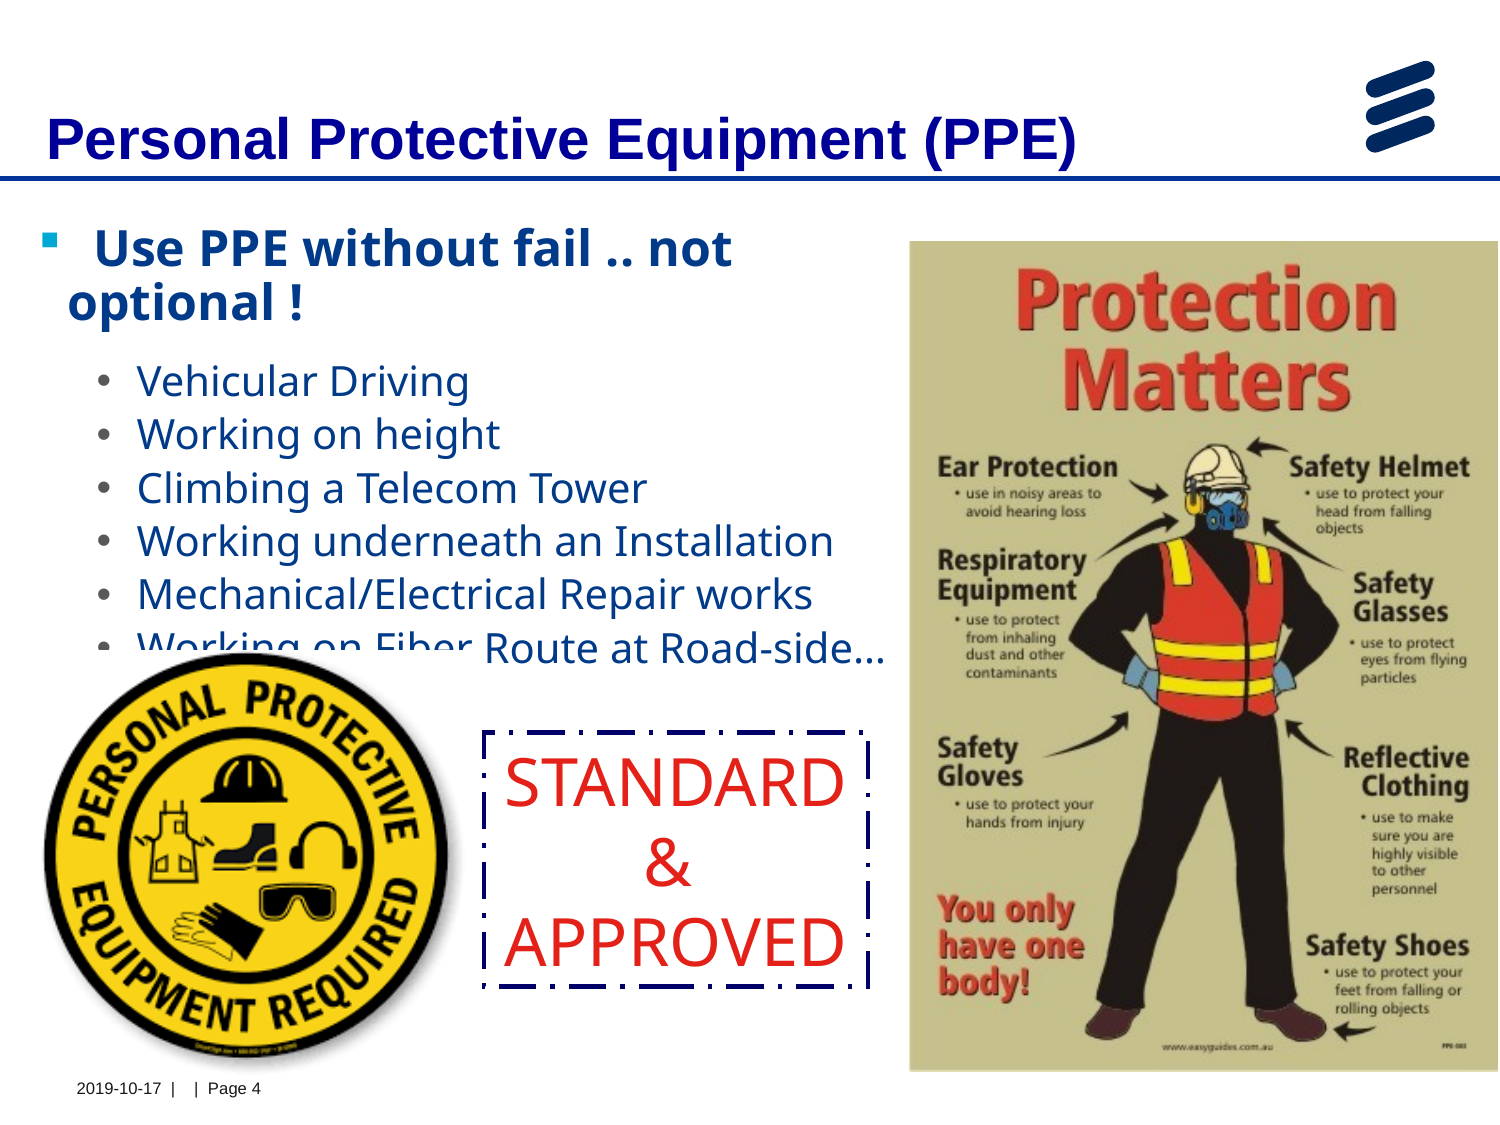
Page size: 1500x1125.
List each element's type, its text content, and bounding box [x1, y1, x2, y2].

picture [909, 241, 1498, 1072]
list Use PPE without fail .. not optional ! Vehicular Driving Working on height Climbing a Telecom Tower Working underneath an Installation Mechanical/Electrical Repair works Working on Fiber Route at Road-side… [26, 222, 957, 652]
picture [40, 650, 465, 1075]
text_box STANDARD & APPROVED [484, 732, 869, 987]
title Personal Protective Equipment (PPE) [34, 100, 1318, 172]
